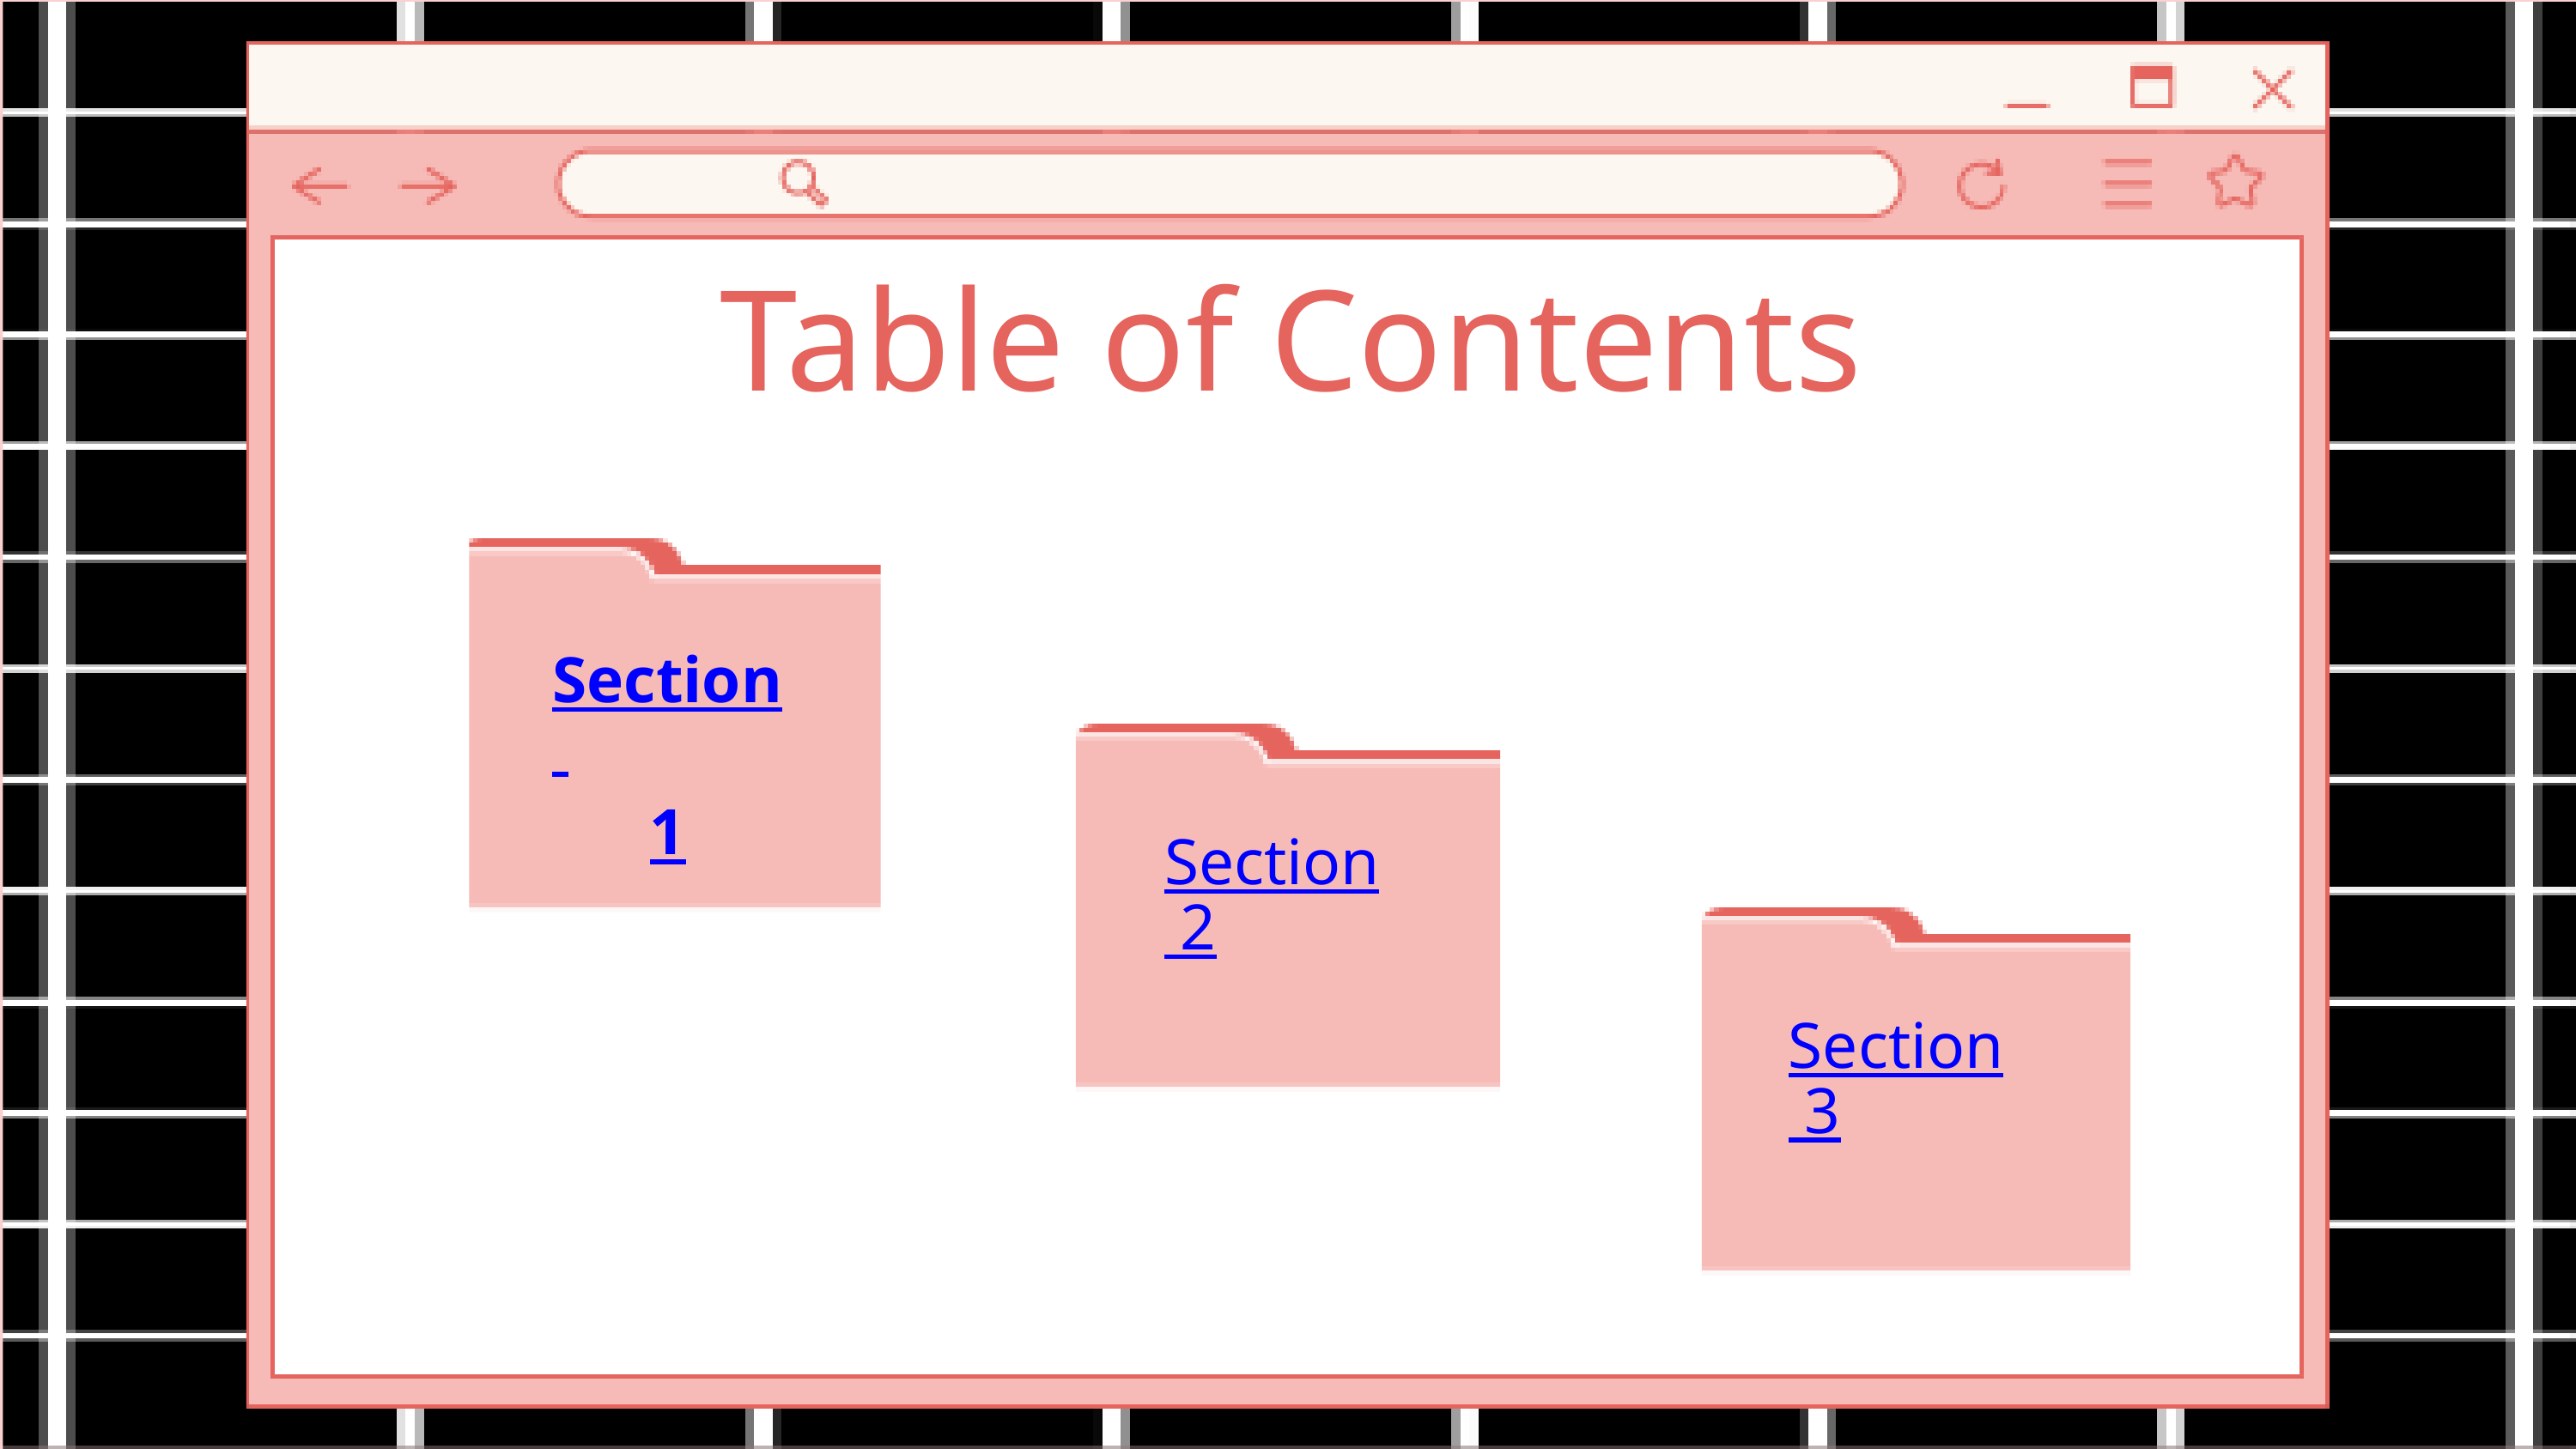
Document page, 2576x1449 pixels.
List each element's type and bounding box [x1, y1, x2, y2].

text_box [468, 537, 881, 913]
text_box [1075, 724, 1501, 1092]
text_box [3, 2, 2576, 1449]
text_box [1701, 907, 2131, 1276]
text_box [246, 41, 2330, 1410]
